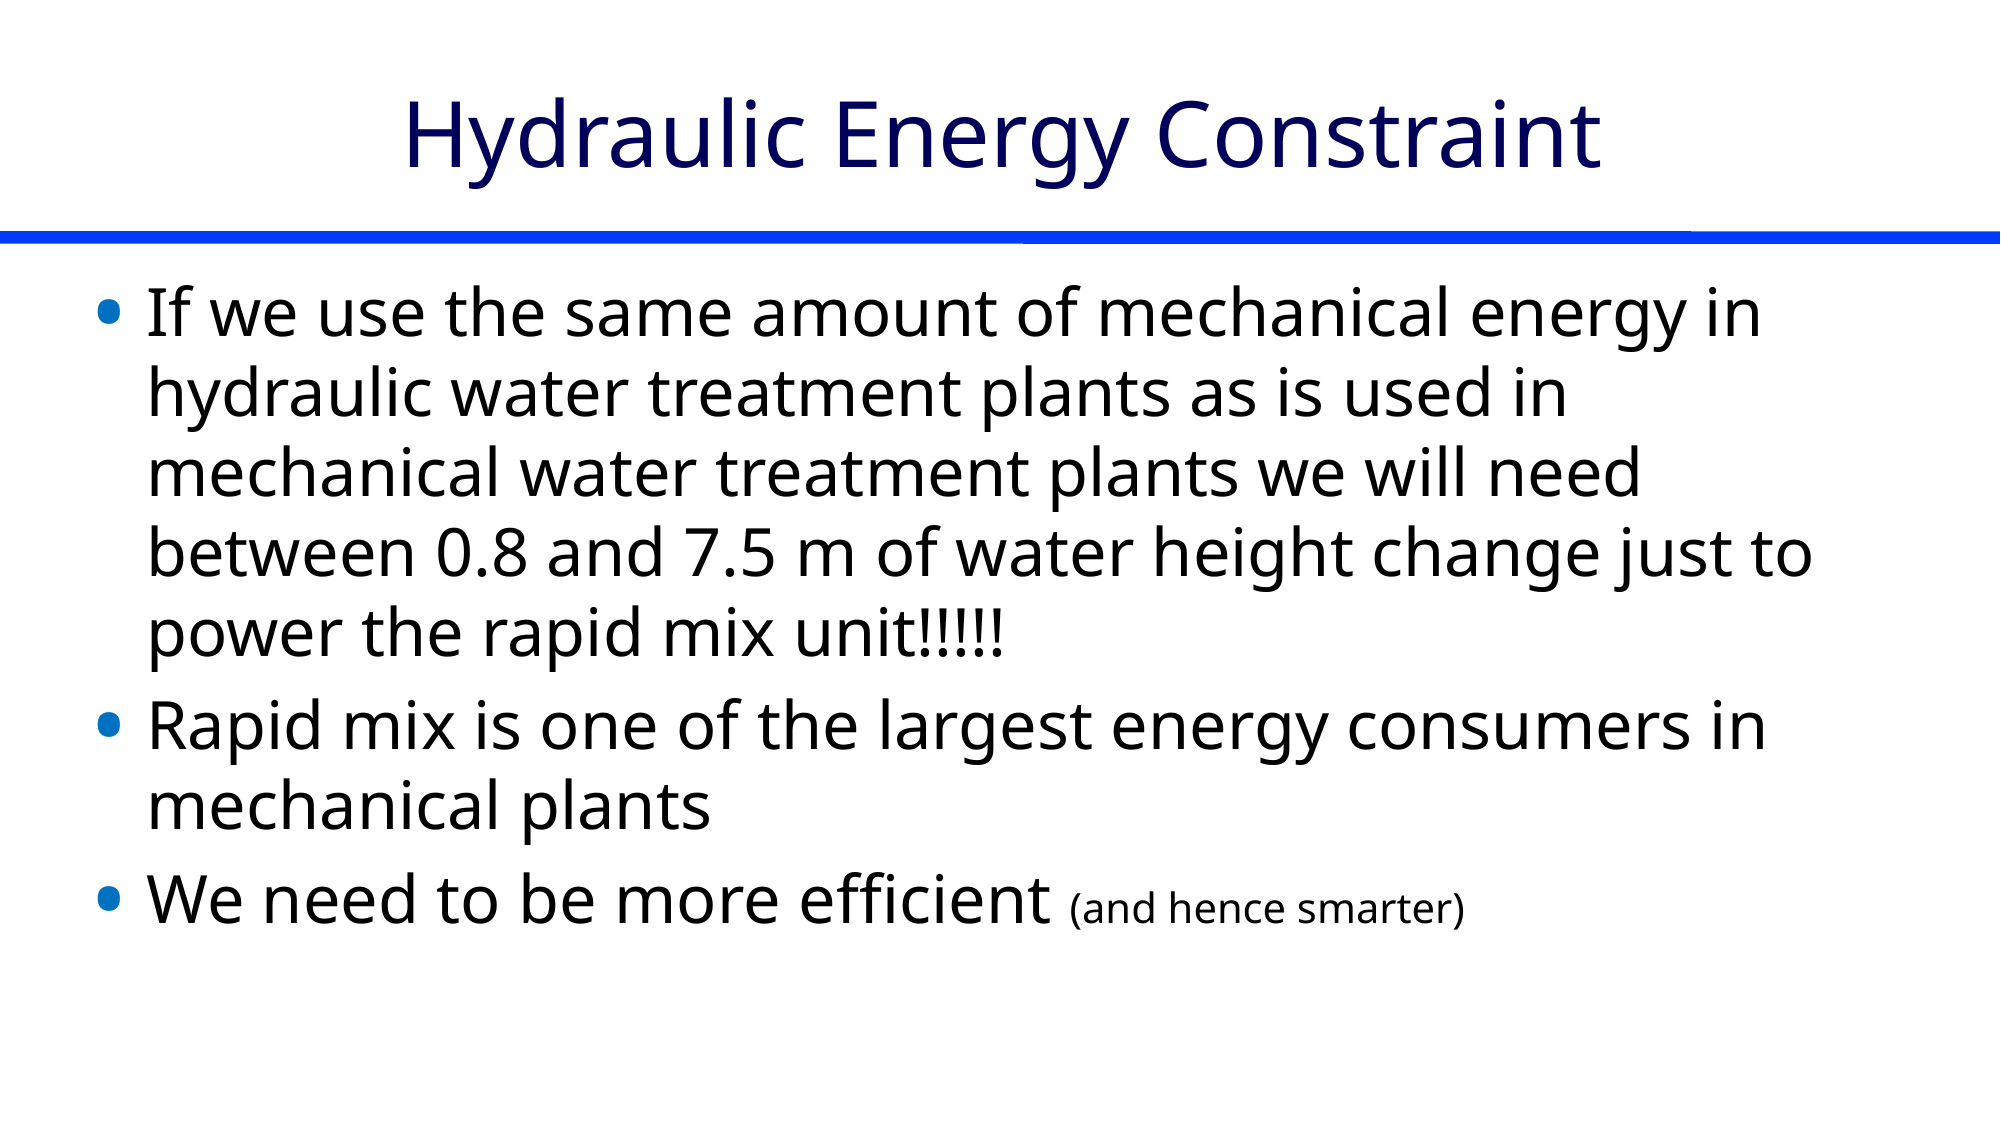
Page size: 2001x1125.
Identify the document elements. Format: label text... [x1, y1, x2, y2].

title Hydraulic Energy Constraint [75, 37, 1930, 225]
list If we use the same amount of mechanical energy in hydraulic water treatment plants as is used in mechanical water treatment plants we will need between 0.8 and 7.5 m of water height change just to power the rapid mix unit!!!!! Rapid mix is one of the largest energy consumers in mechanical plants We need to be more efficient (and hence smarter) [74, 262, 1930, 1006]
